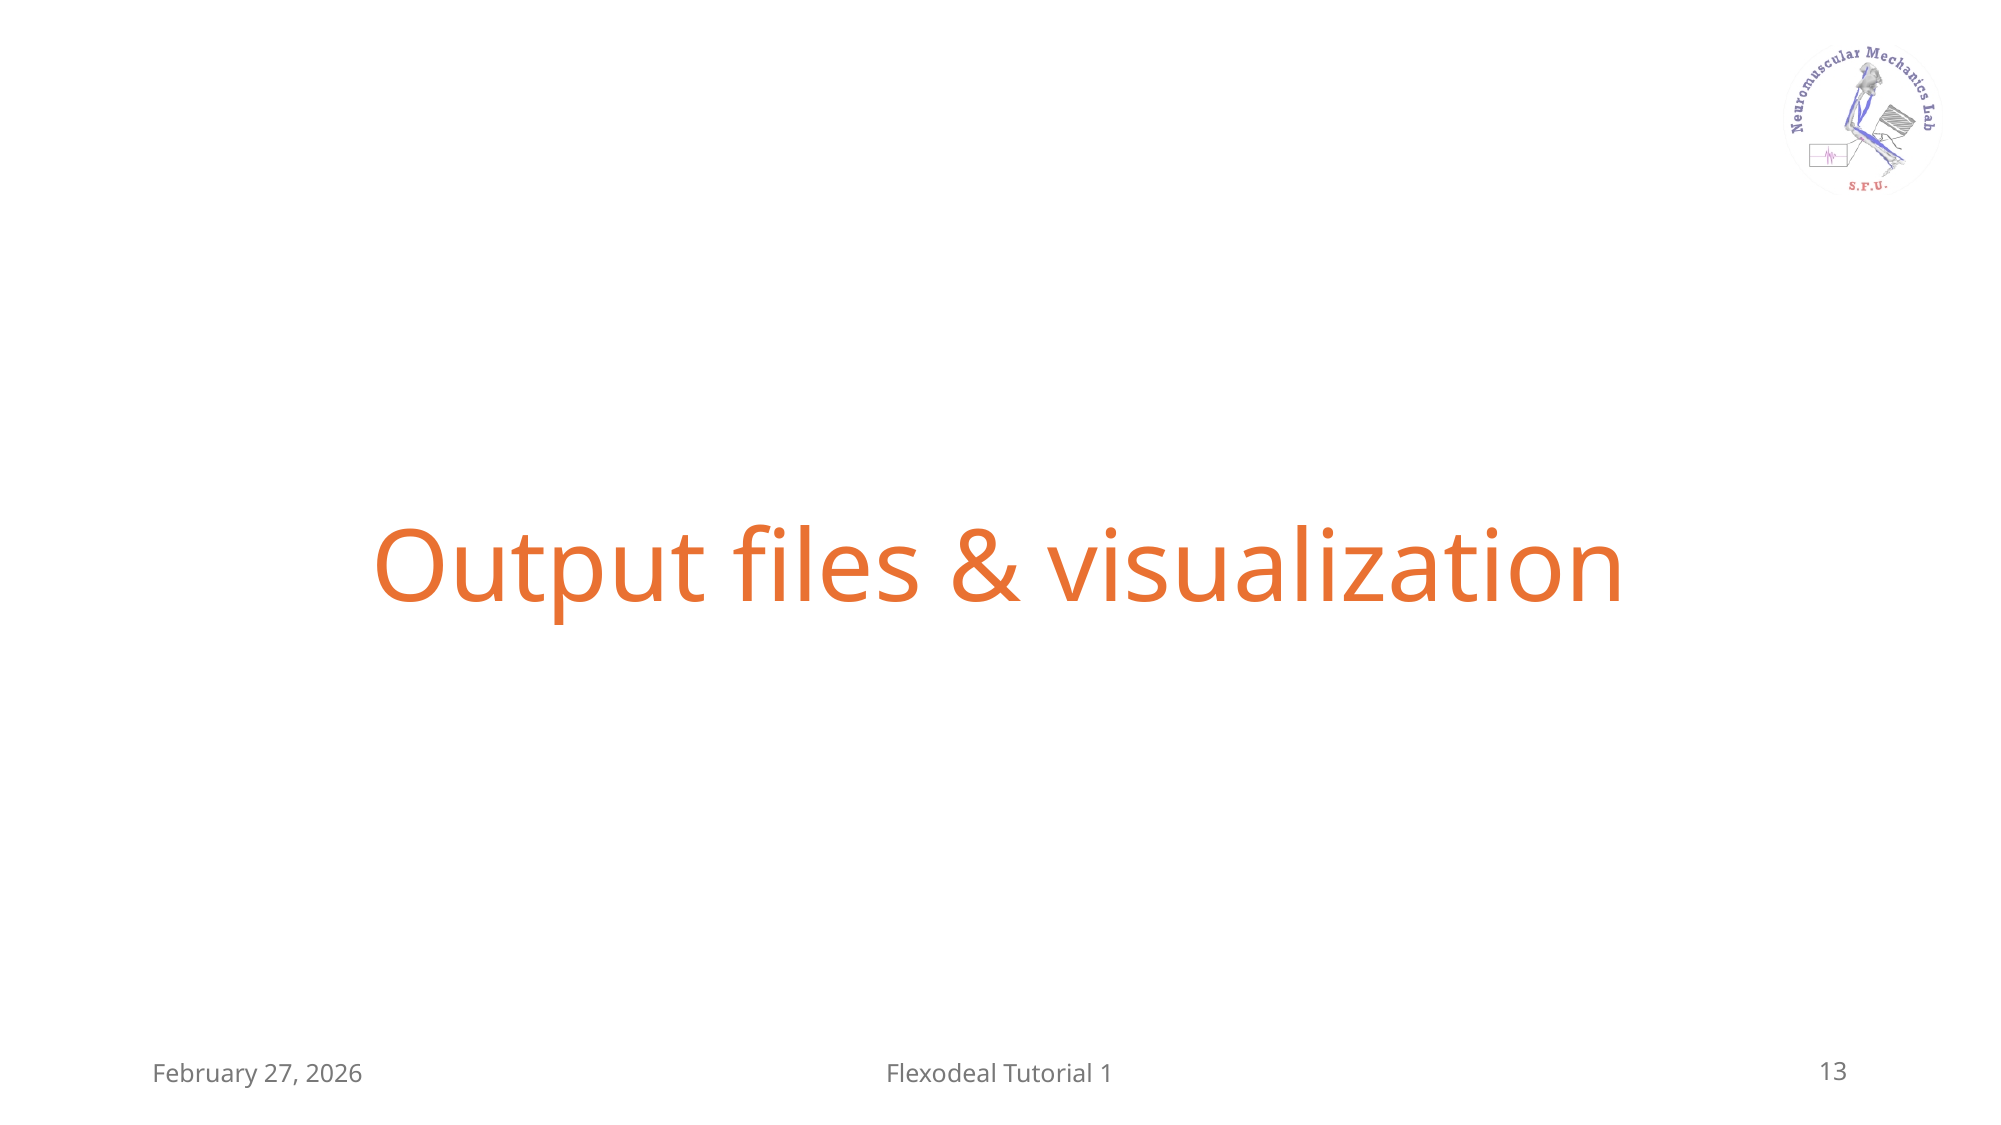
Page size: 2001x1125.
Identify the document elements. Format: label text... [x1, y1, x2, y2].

text_box Output files & visualization [332, 494, 1668, 629]
footer Flexodeal Tutorial 1 [662, 1042, 1338, 1103]
slide_number 13 [1412, 1042, 1863, 1103]
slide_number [137, 1042, 588, 1103]
